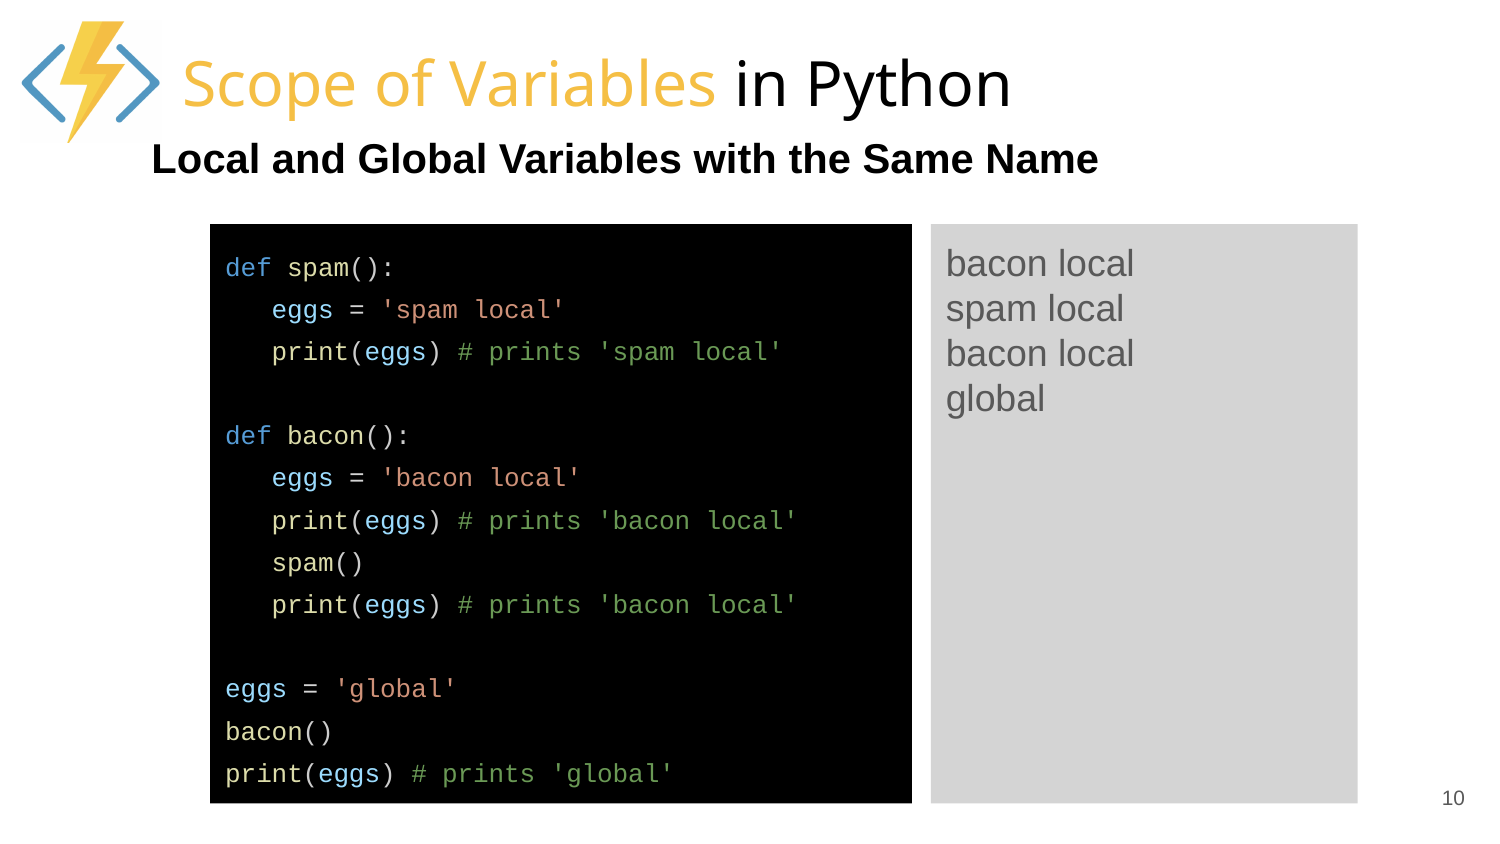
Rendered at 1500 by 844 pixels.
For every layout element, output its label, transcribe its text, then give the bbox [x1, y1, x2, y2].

text_box bacon local spam local bacon local global [930, 224, 1358, 804]
text_box Scope of Variables in Python [167, 42, 1418, 117]
text_box Local and Global Variables with the Same Name [136, 117, 1418, 215]
picture [20, 20, 162, 143]
slide_number 10 [1389, 764, 1480, 830]
text_box def spam(): eggs = 'spam local' print(eggs) # prints 'spam local' def bacon(): eggs = 'bacon local' print(eggs) # prints 'bacon local' spam() print(eggs) # prints 'bacon local' eggs = 'global' bacon() print(eggs) # prints 'global' [210, 224, 912, 804]
